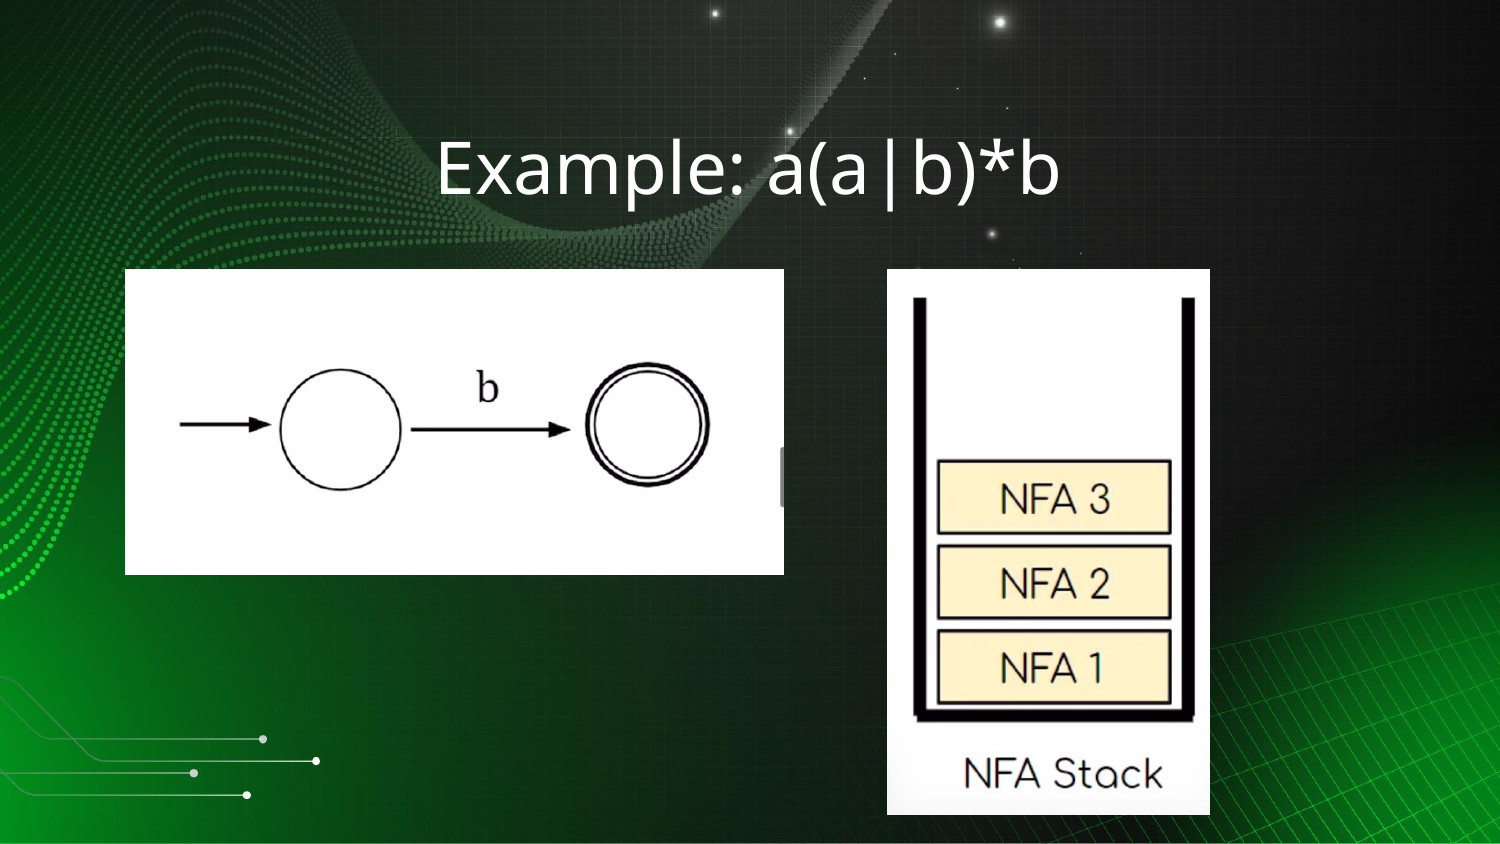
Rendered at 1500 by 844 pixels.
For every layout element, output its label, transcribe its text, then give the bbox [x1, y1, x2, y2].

picture [0, 0, 1500, 844]
title Example: a(a|b)*b [125, 62, 1372, 280]
